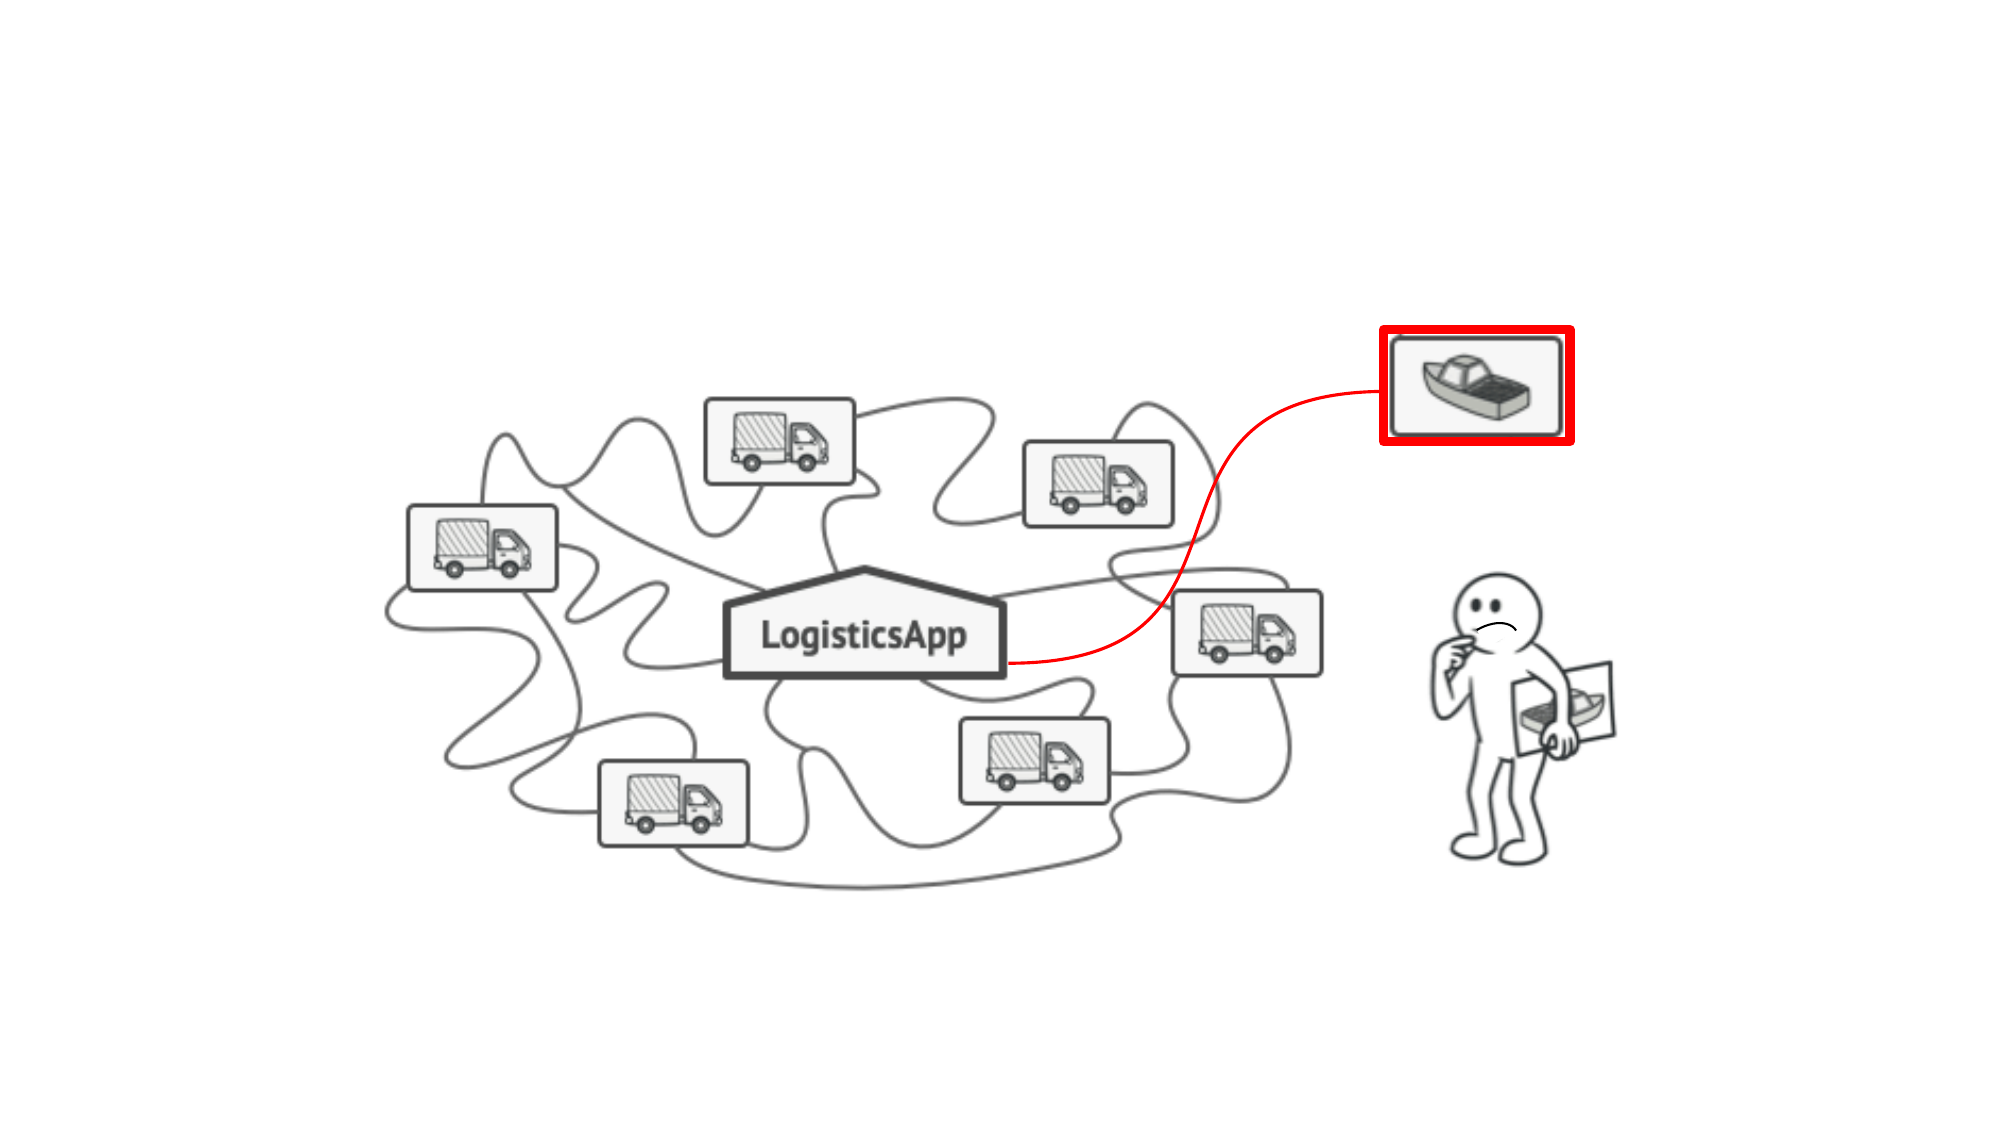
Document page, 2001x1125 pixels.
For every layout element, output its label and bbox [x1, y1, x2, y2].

text_box [1008, 391, 1388, 664]
list [379, 376, 1628, 919]
picture [1388, 334, 1566, 437]
